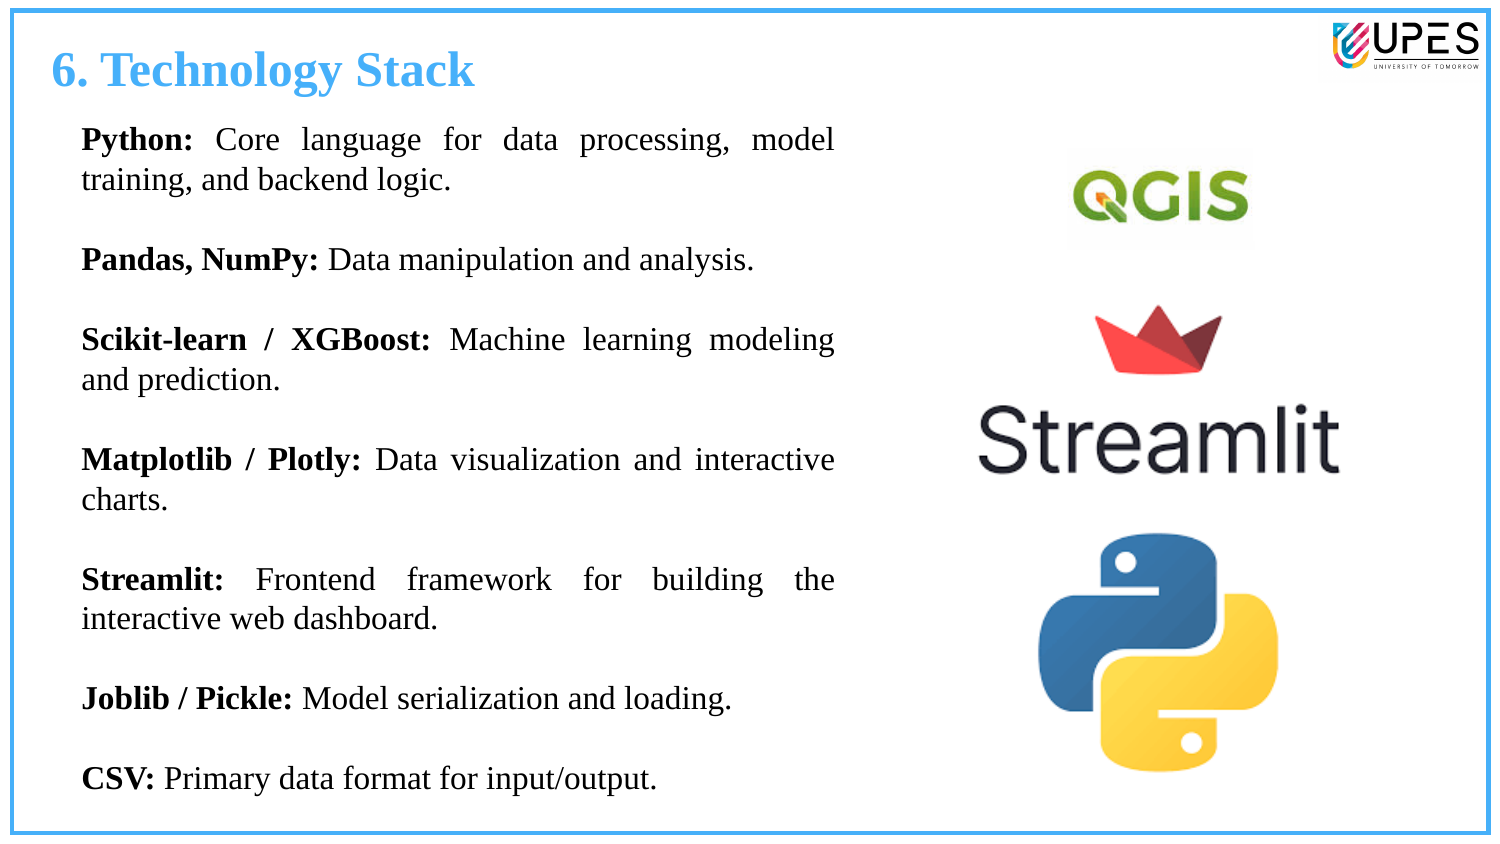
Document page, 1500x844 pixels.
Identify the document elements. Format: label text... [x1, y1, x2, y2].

text_box 6. Technology Stack [40, 30, 967, 102]
picture [1318, 15, 1483, 83]
picture [928, 107, 1389, 829]
text_box Python: Core language for data processing, model training, and backend logic. Pandas, NumPy: Data manipulation and analysis. Scikit-learn / XGBoost: Machine learning modeling and prediction. Matplotlib / Plotly: Data visualization and interactive charts. Streamlit: Frontend framework for building the interactive web dashboard. Joblib / Pickle: Model serialization and loading. CSV: Primary data format for input/output. [66, 102, 851, 794]
